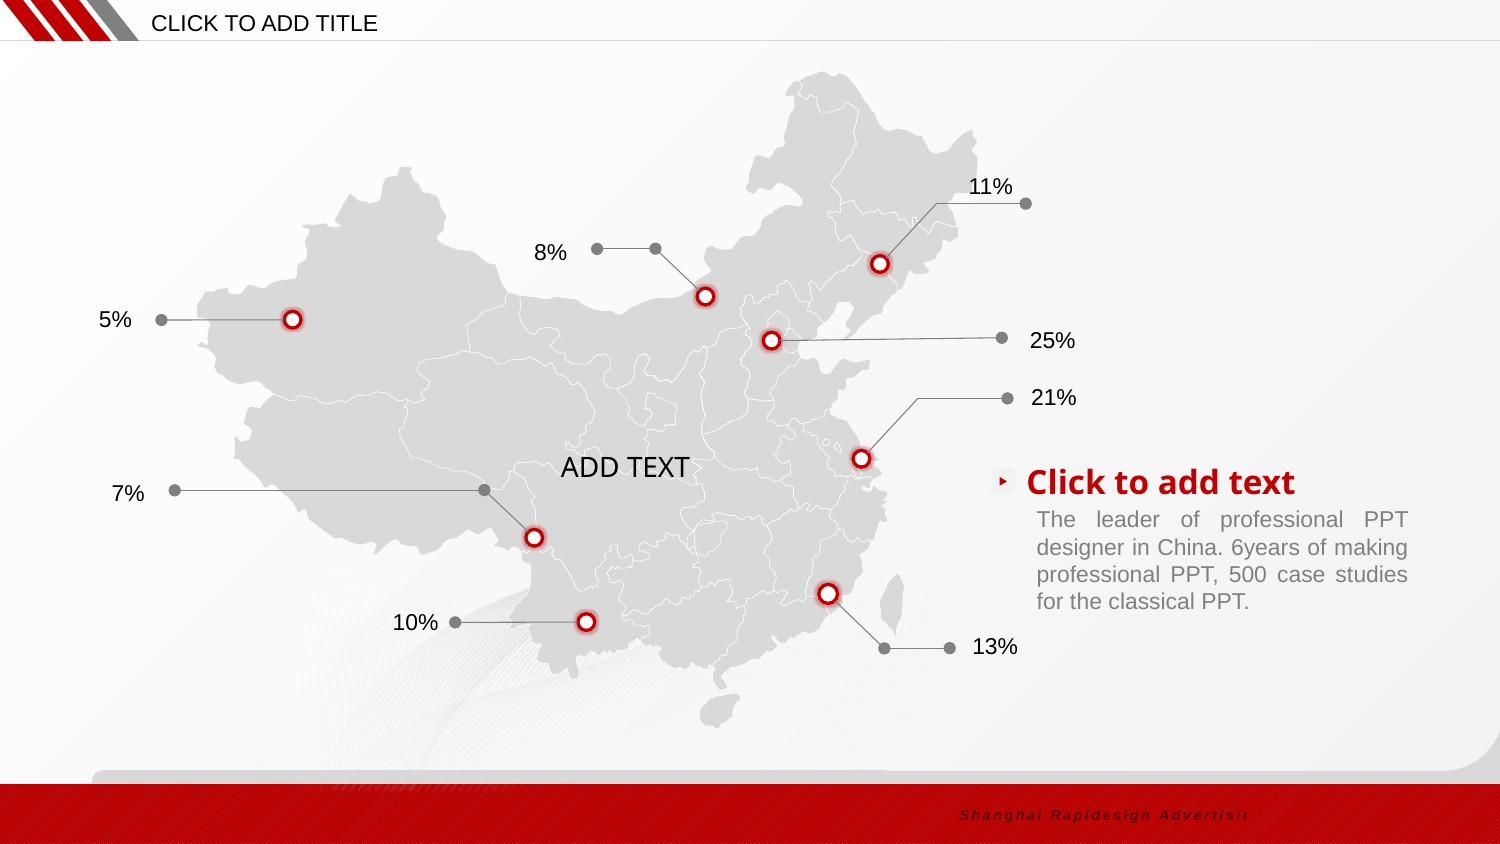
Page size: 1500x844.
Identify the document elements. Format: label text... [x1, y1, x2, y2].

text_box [991, 453, 1424, 624]
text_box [195, 70, 979, 729]
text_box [377, 599, 595, 643]
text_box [83, 297, 301, 341]
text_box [763, 317, 1092, 361]
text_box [518, 230, 714, 305]
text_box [871, 164, 1029, 273]
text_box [853, 375, 1093, 468]
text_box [818, 584, 1034, 667]
picture [253, 729, 930, 791]
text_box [96, 471, 543, 547]
text_box CLICK TO ADD TITLE [136, 1, 394, 44]
